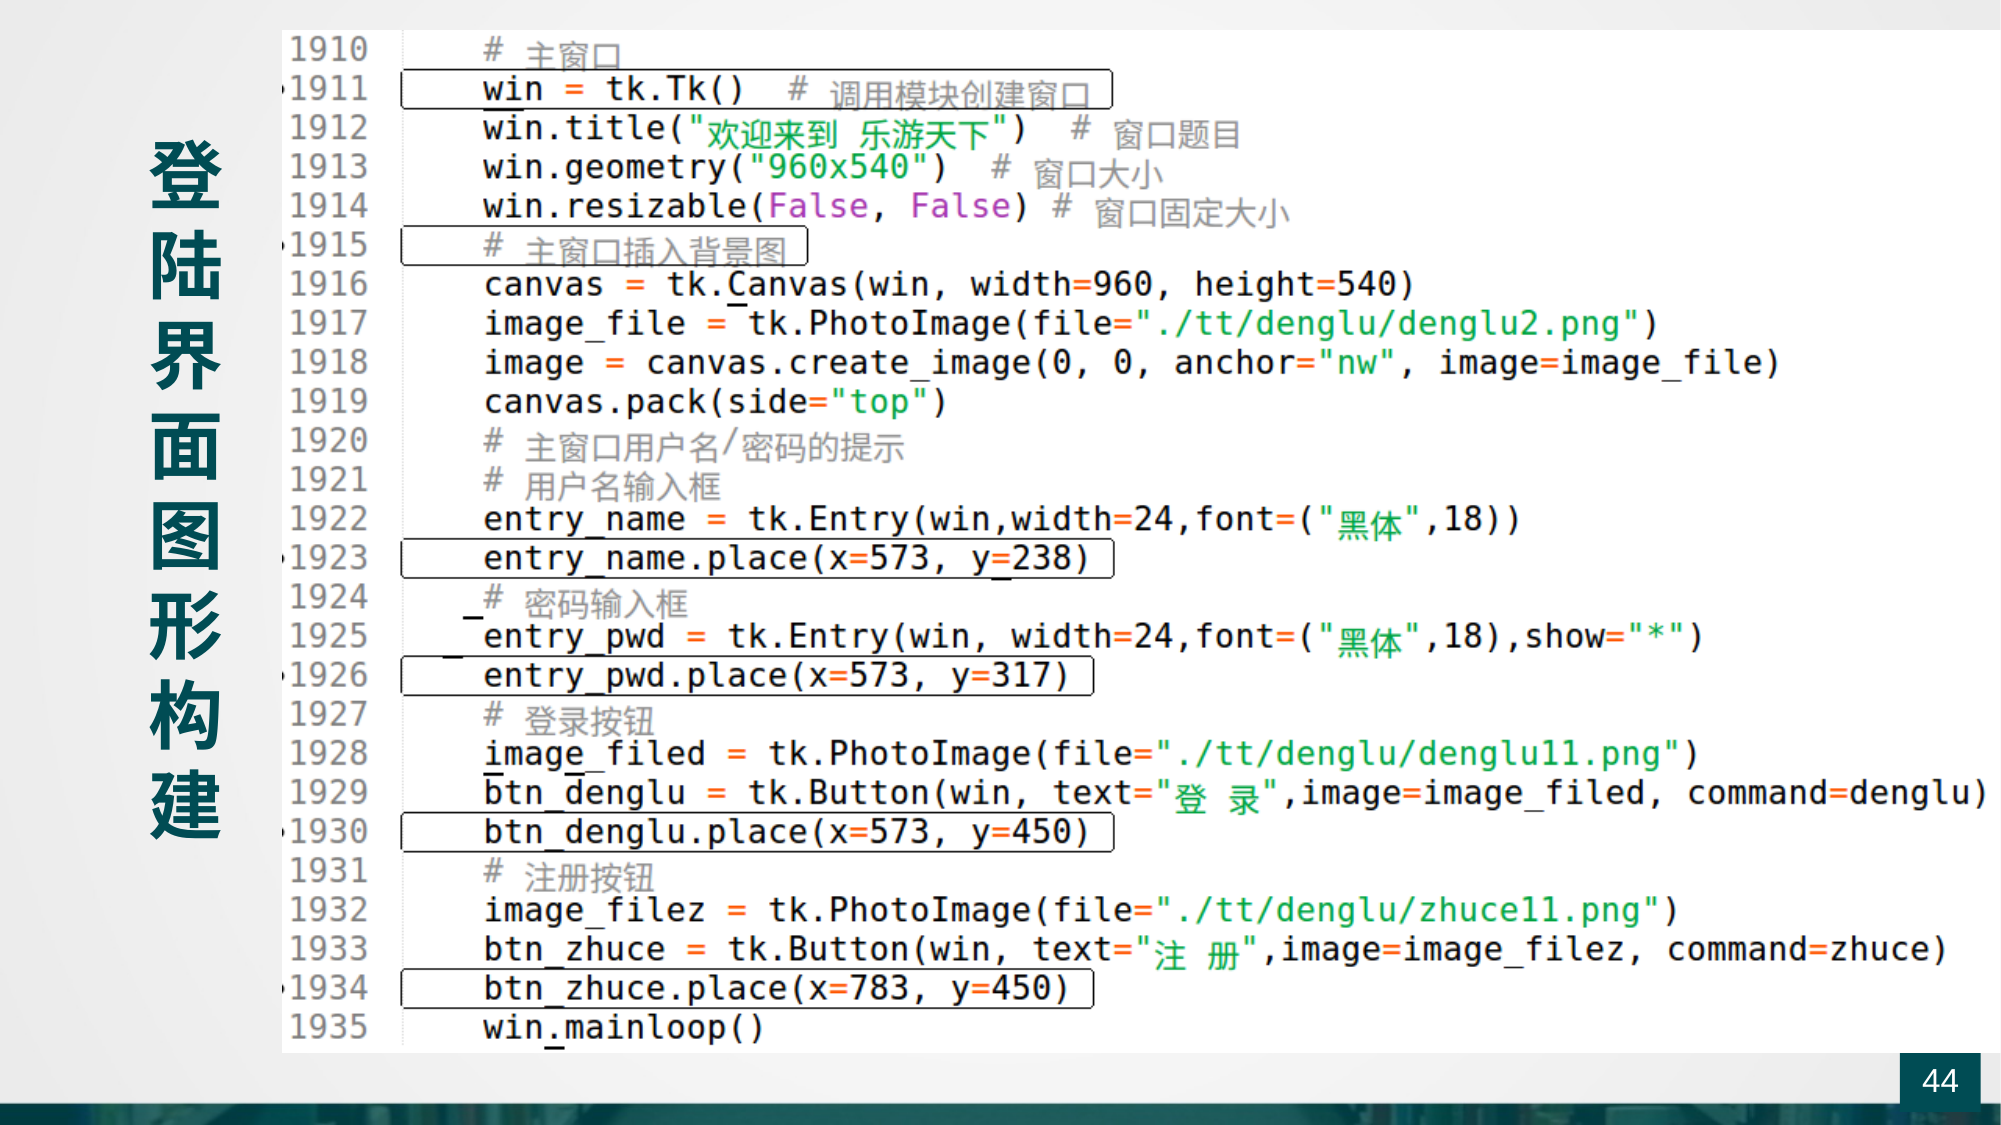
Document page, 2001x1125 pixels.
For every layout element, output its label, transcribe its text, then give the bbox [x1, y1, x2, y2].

picture [0, 0, 2001, 1125]
text_box 登陆界面图形构建 [134, 30, 231, 1125]
